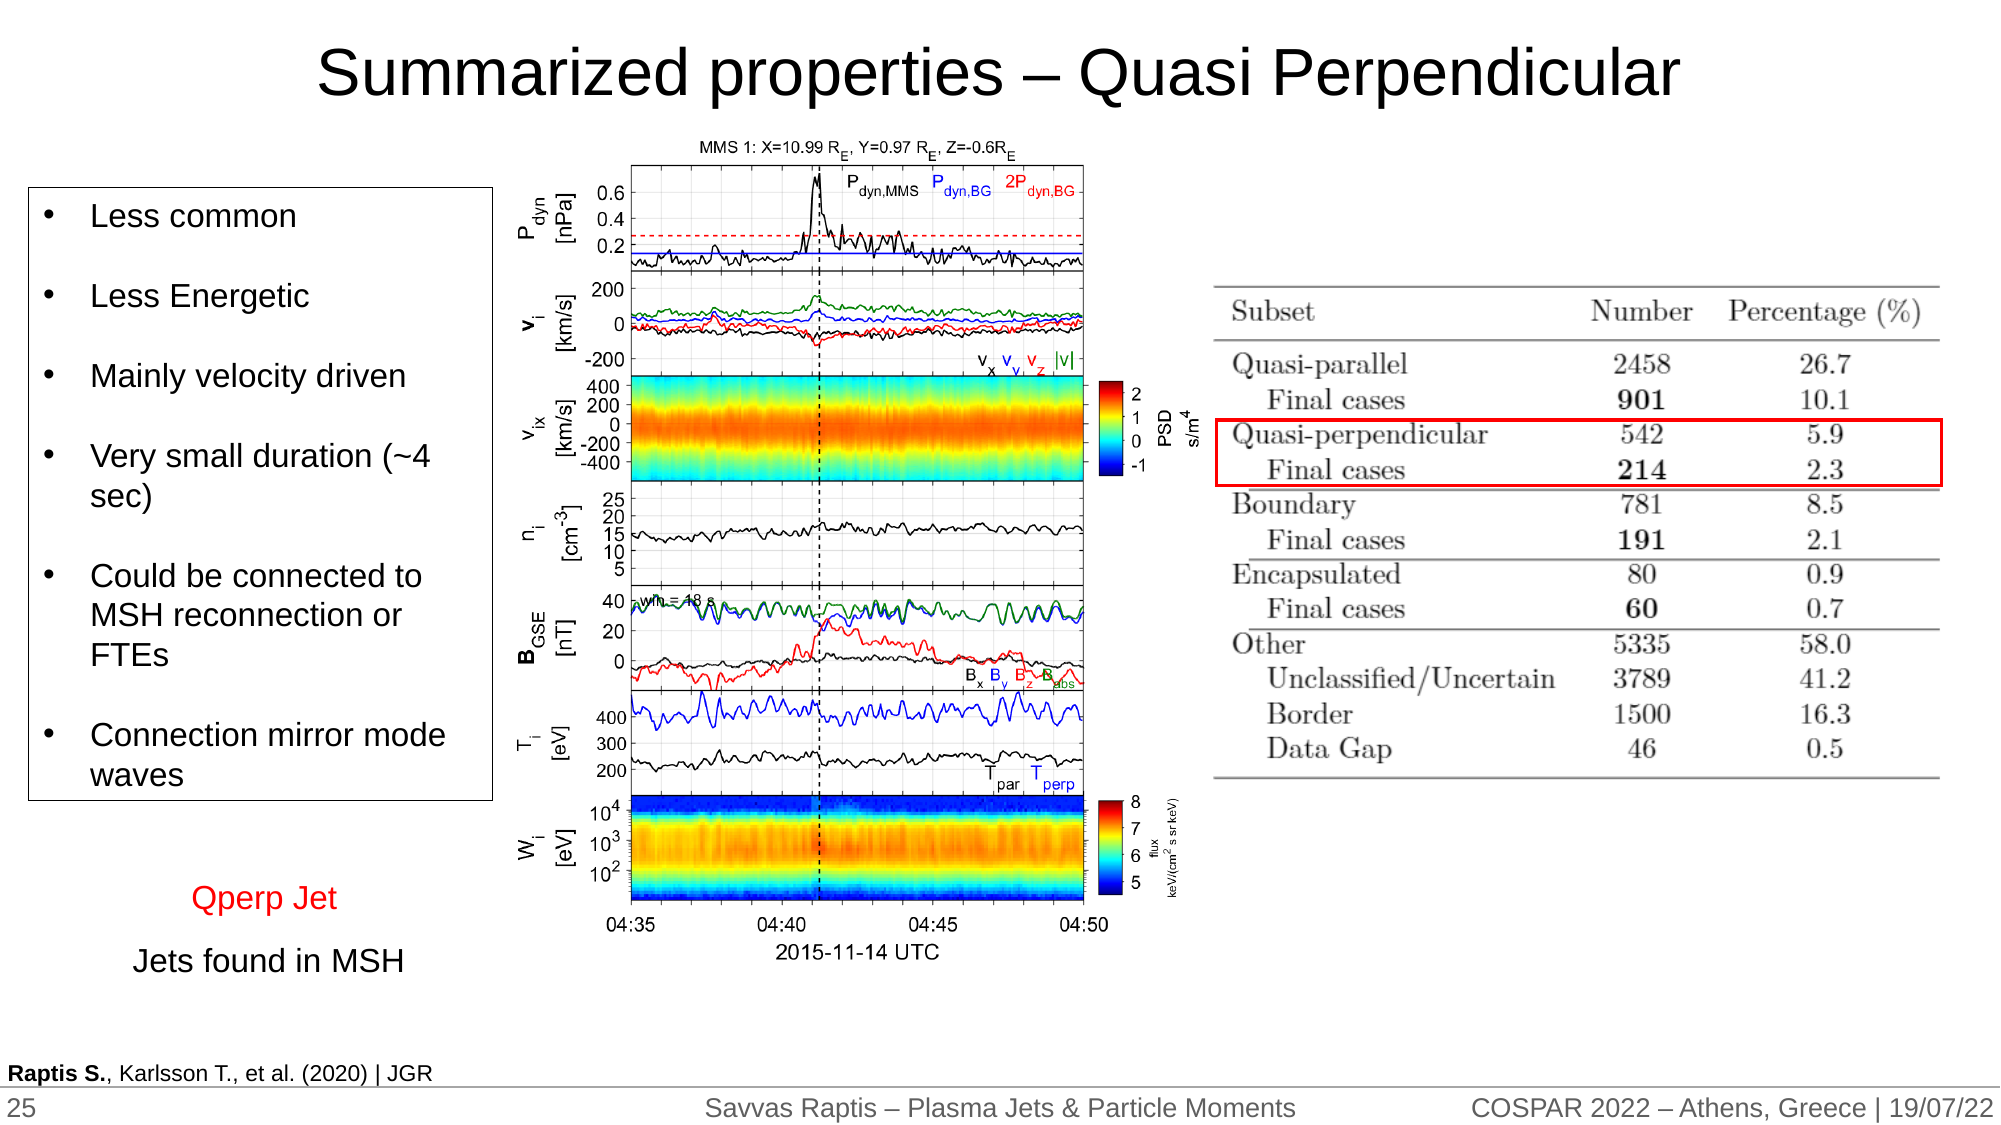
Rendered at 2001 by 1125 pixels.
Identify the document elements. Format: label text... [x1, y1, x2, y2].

picture [515, 140, 2000, 960]
text_box Less common Less Energetic Mainly velocity driven Very small duration (~4 sec) Could be connected to MSH reconnection or FTEs Connection mirror mode waves [28, 187, 493, 801]
text_box Raptis S., Karlsson T., et al. (2020) | JGR [0, 1051, 993, 1094]
text_box Qperp Jet [119, 868, 410, 924]
title Summarized properties – Quasi Perpendicular [94, 7, 1906, 130]
